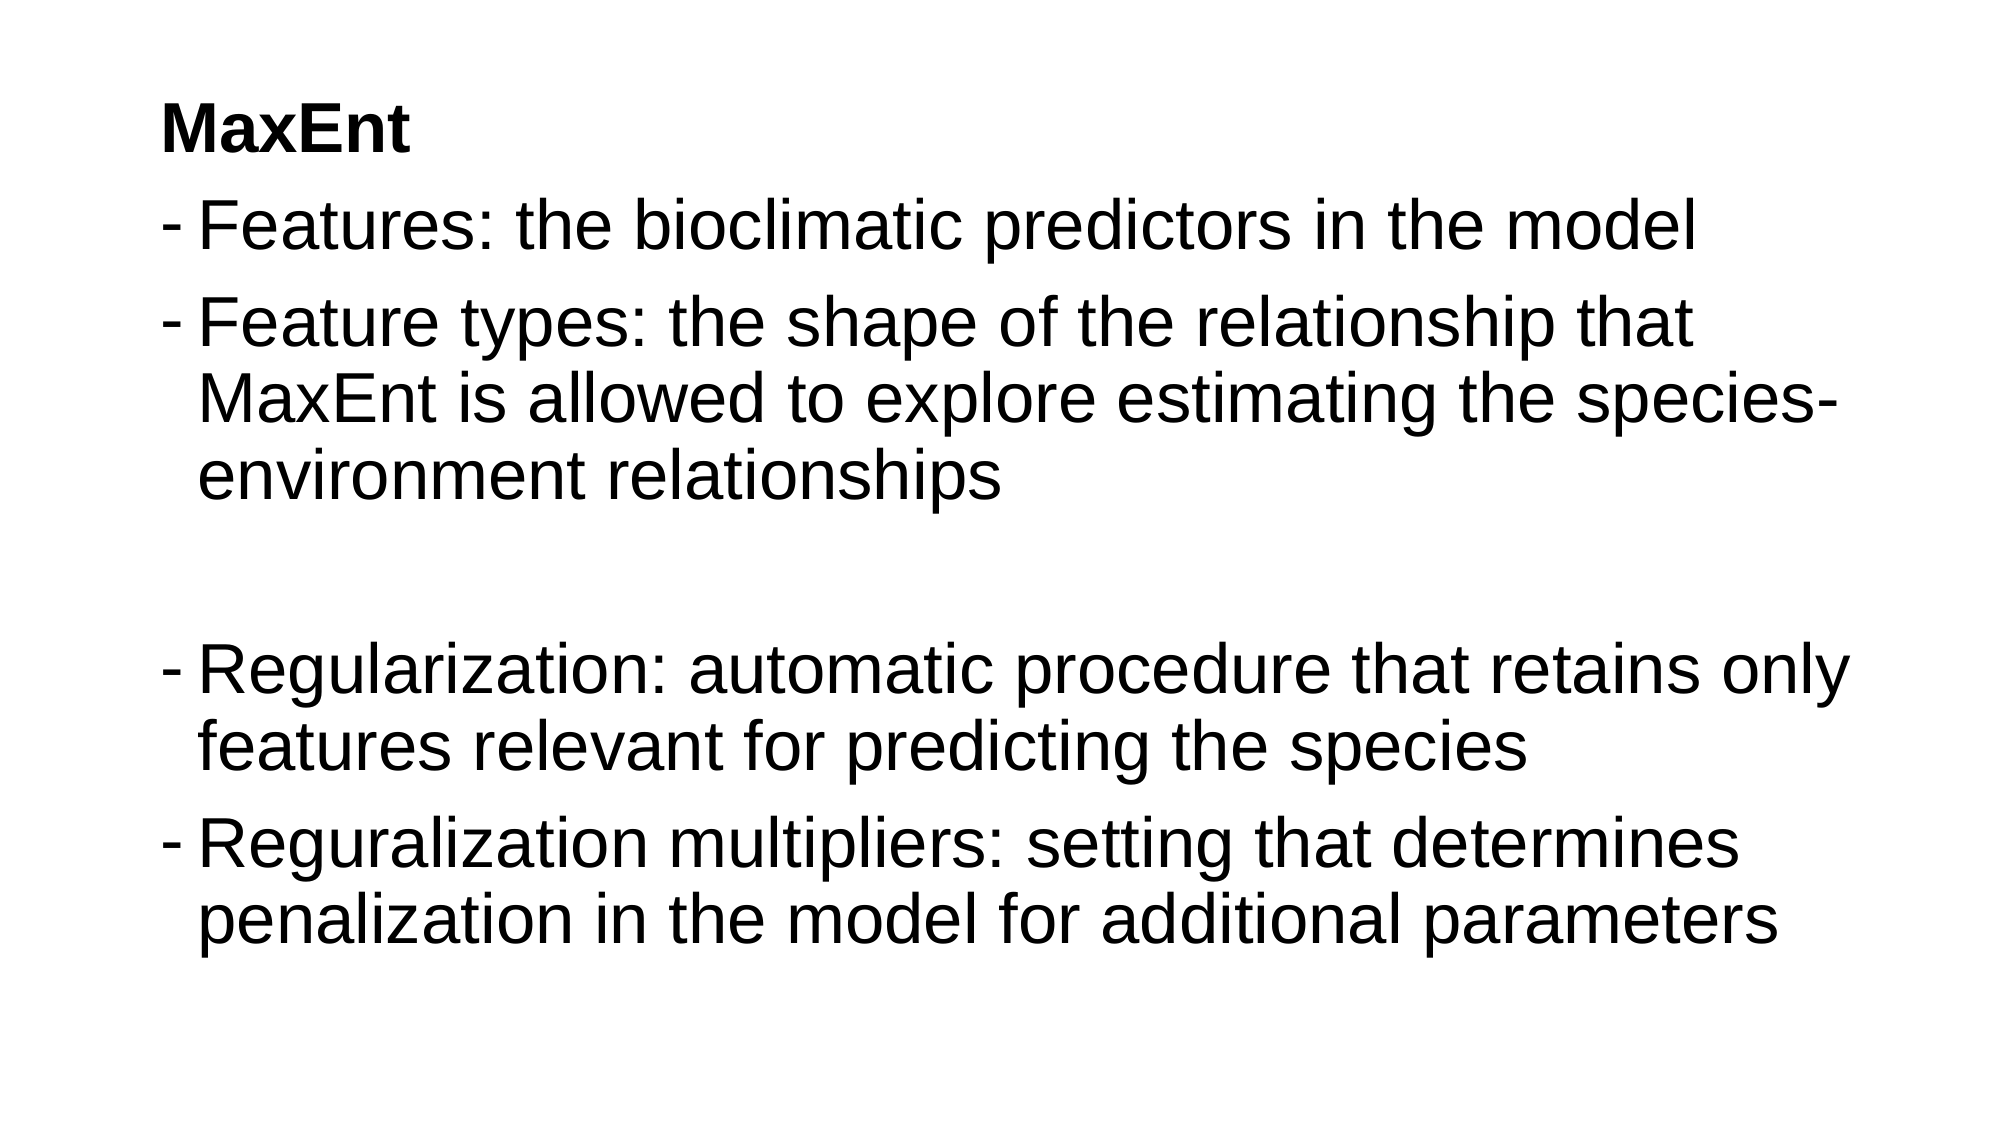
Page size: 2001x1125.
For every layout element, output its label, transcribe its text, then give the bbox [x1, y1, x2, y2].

list MaxEnt Features: the bioclimatic predictors in the model Feature types: the shape of the relationship that MaxEnt is allowed to explore estimating the species-environment relationships Regularization: automatic procedure that retains only features relevant for predicting the species Reguralization multipliers: setting that determines penalization in the model for additional parameters [145, 83, 1878, 1013]
